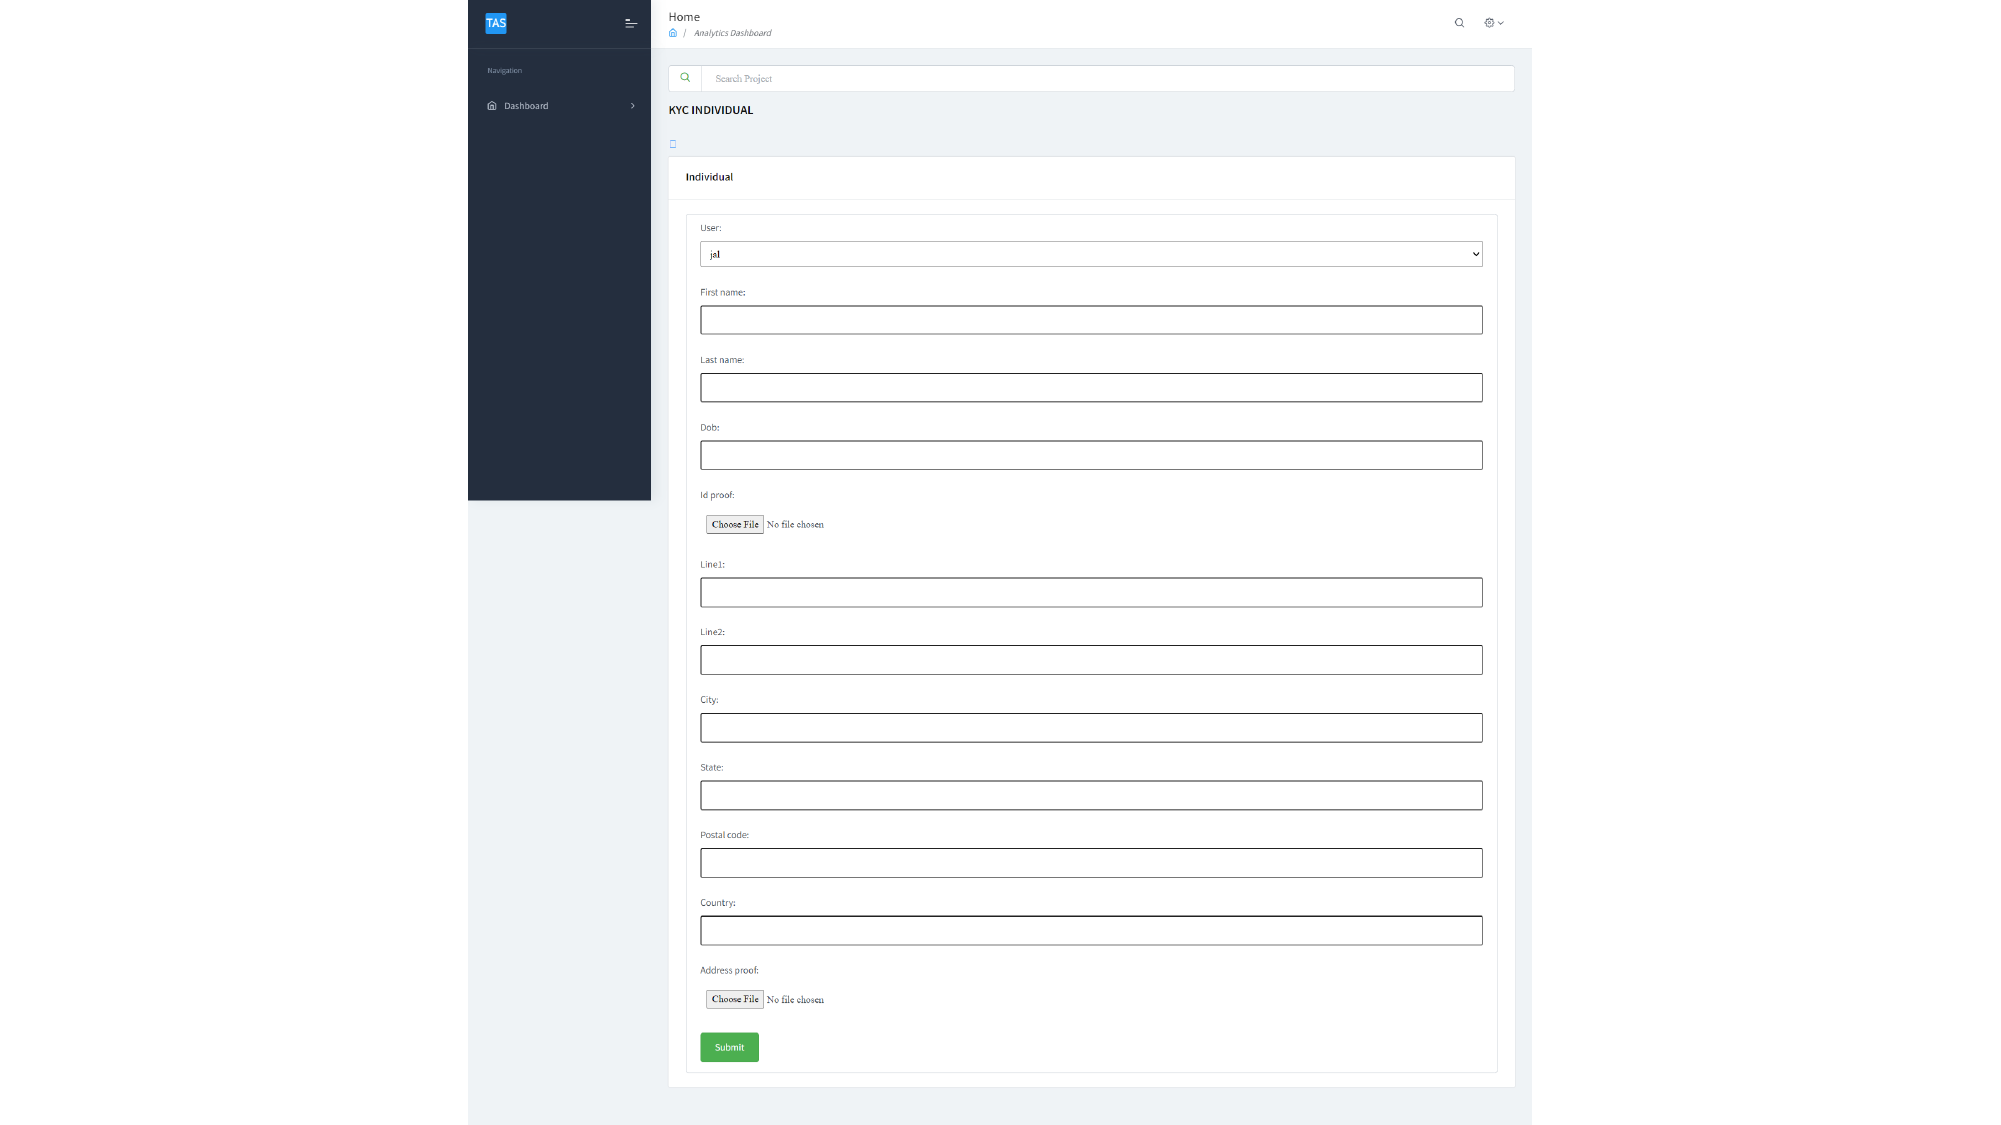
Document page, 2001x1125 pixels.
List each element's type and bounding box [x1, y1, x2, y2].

picture [468, 0, 1532, 1125]
